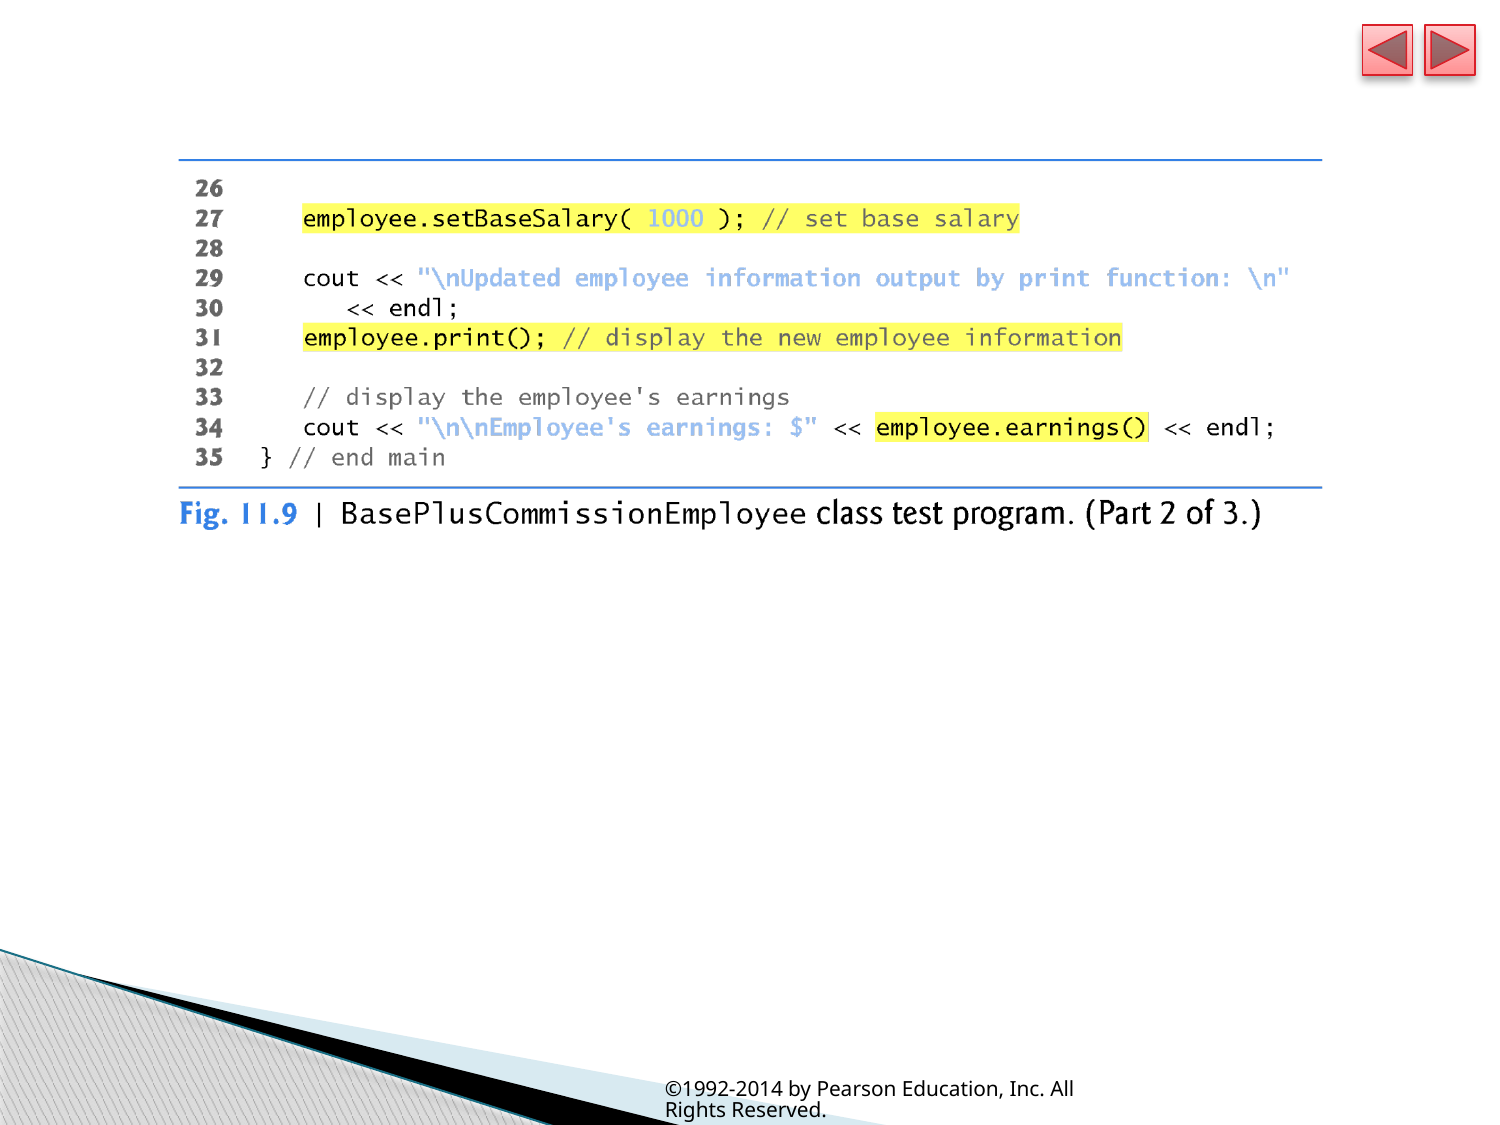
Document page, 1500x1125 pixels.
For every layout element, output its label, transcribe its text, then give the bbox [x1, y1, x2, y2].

picture [0, 106, 1500, 1018]
footer ©1992-2014 by Pearson Education, Inc. All Rights Reserved. [650, 1051, 1105, 1112]
